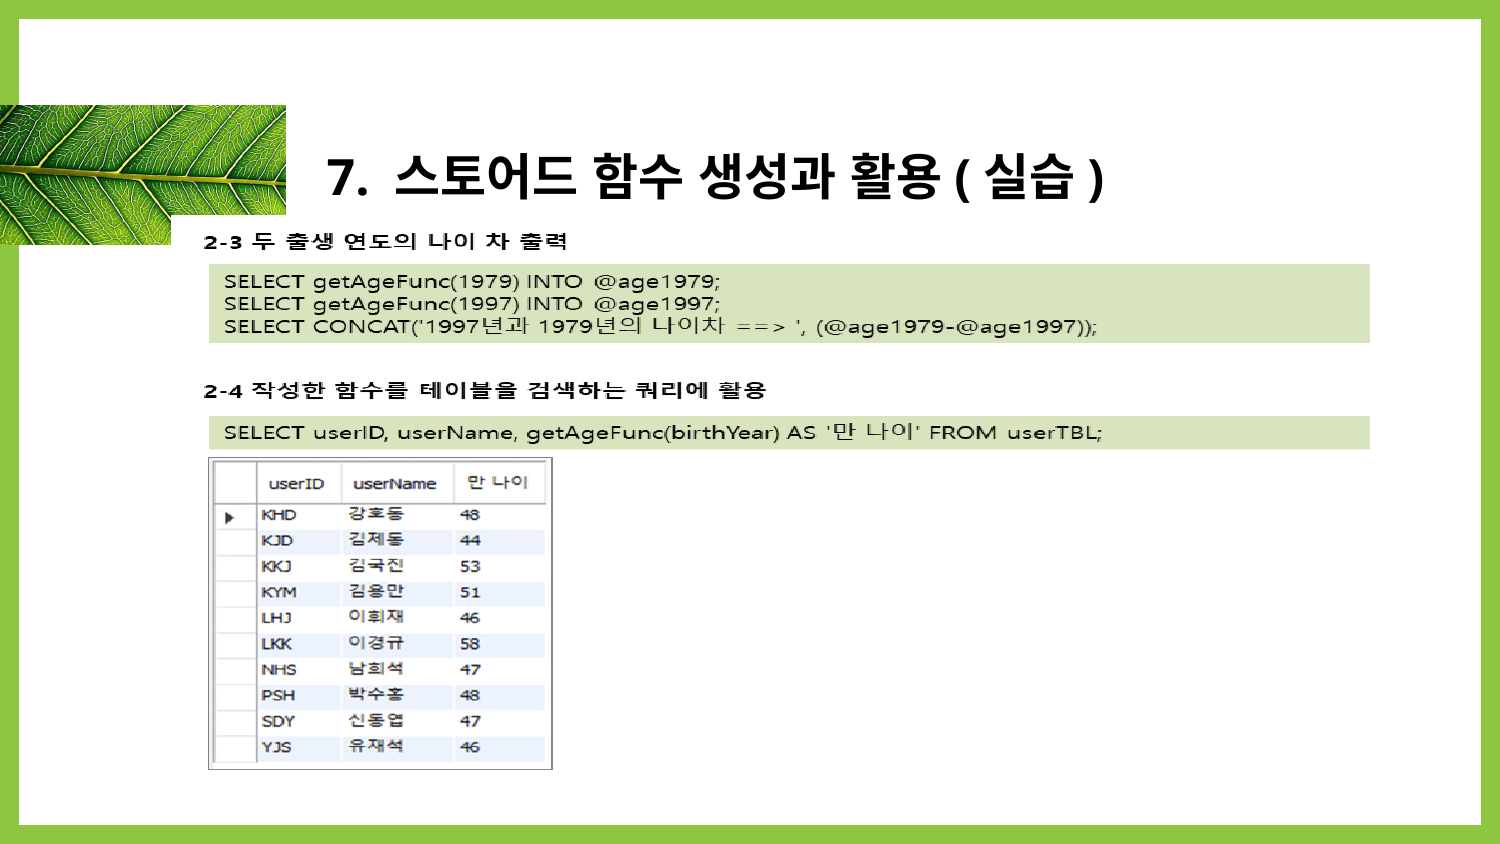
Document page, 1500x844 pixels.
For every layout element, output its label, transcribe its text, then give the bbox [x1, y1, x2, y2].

title 7. 스토어드 함수 생성과 활용(실습) [315, 97, 1363, 213]
picture [0, 105, 1399, 825]
